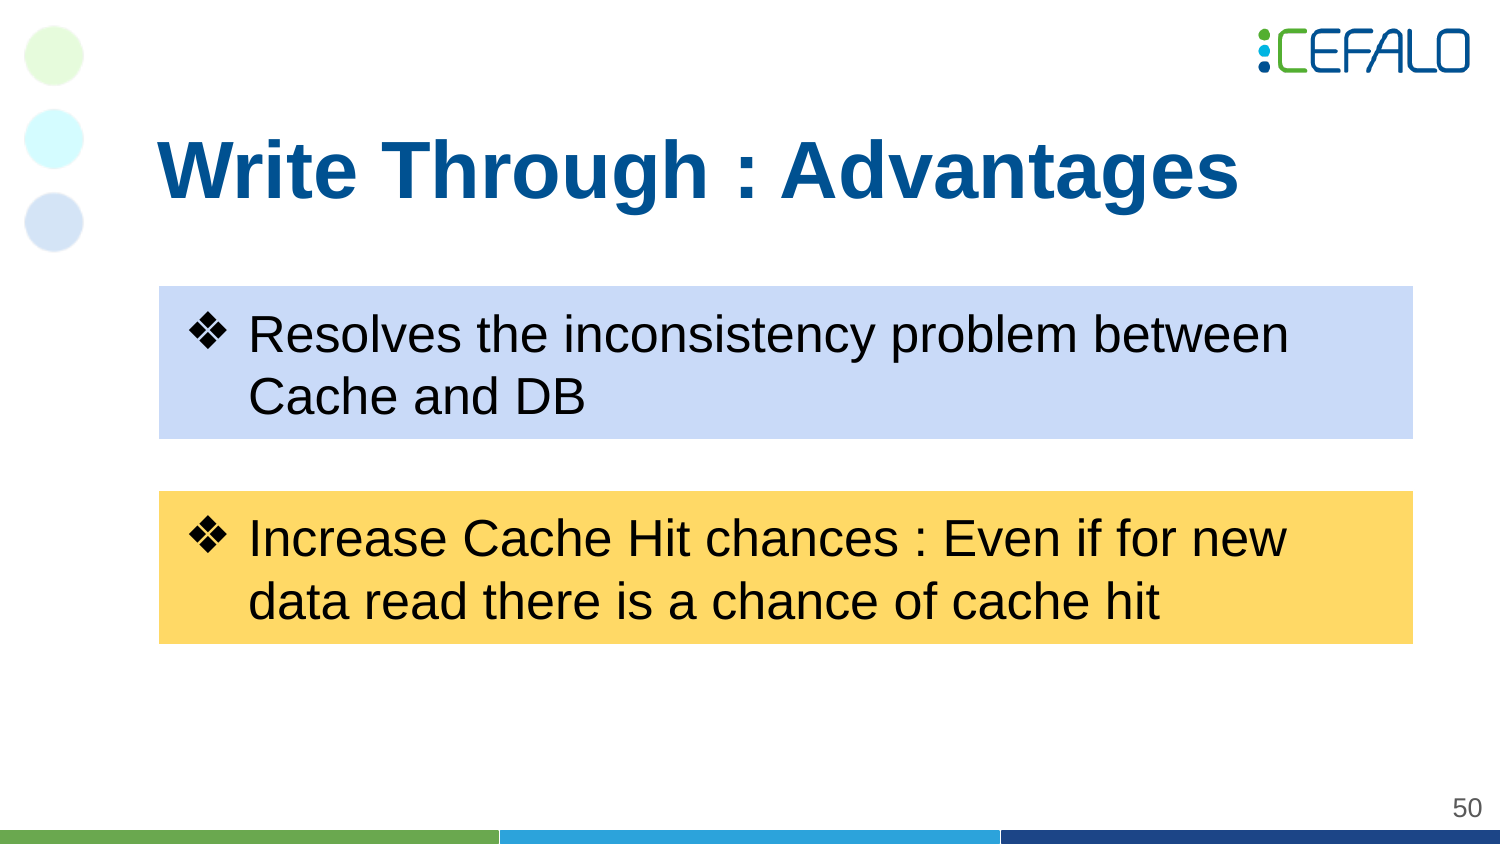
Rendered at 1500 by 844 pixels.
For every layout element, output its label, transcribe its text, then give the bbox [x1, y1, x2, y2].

text_box Increase Cache Hit chances : Even if for new data read there is a chance of cache hit [158, 489, 1415, 645]
text_box Resolves the inconsistency problem between Cache and DB [158, 285, 1415, 440]
text_box Write Through : Advantages [145, 106, 1447, 226]
picture [1258, 28, 1470, 73]
slide_number ‹#› [1403, 779, 1494, 844]
